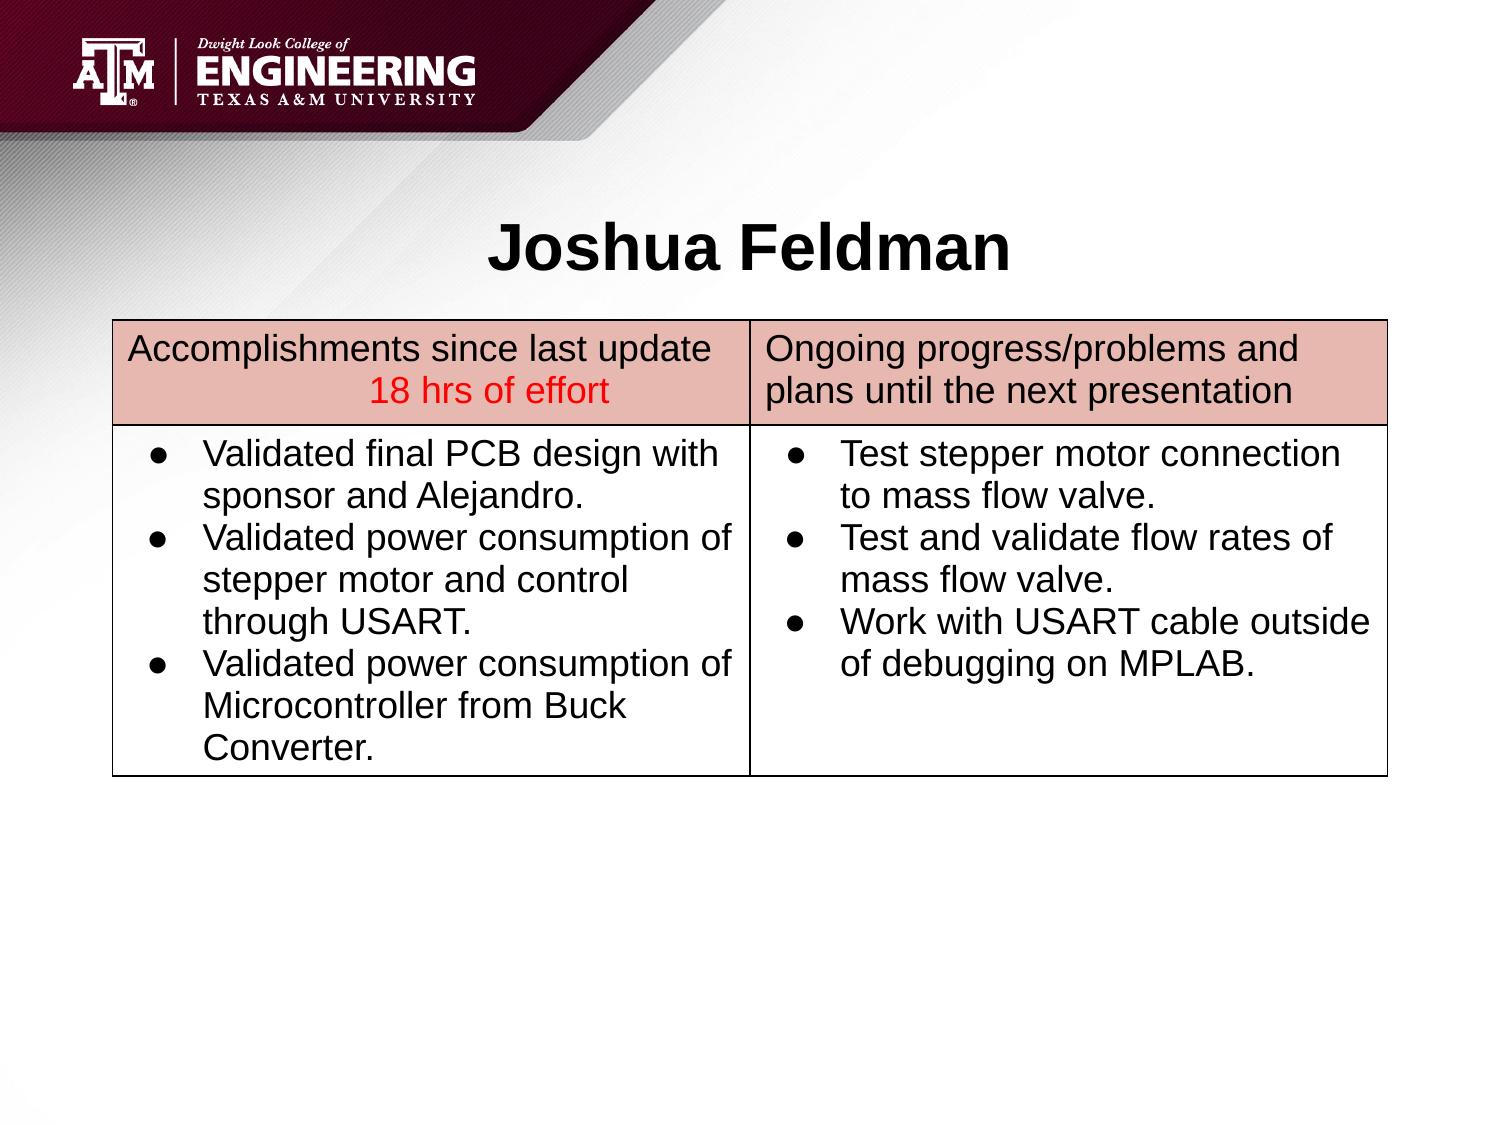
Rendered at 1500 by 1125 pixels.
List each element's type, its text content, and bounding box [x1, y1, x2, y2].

table_header Ongoing progress/problems and plans until the next presentation [751, 321, 1387, 424]
picture [0, 0, 1500, 1125]
table_cell Test stepper motor connection to mass flow valve. Test and validate flow rates of mass flow valve. Work with USART cable outside of debugging on MPLAB. [751, 426, 1387, 775]
table_header Accomplishments since last update 18 hrs of effort [113, 321, 749, 424]
title Joshua Feldman [75, 172, 1425, 304]
table_cell Validated final PCB design with sponsor and Alejandro. Validated power consumption of stepper motor and control through USART. Validated power consumption of Microcontroller from Buck Converter. [113, 426, 749, 775]
